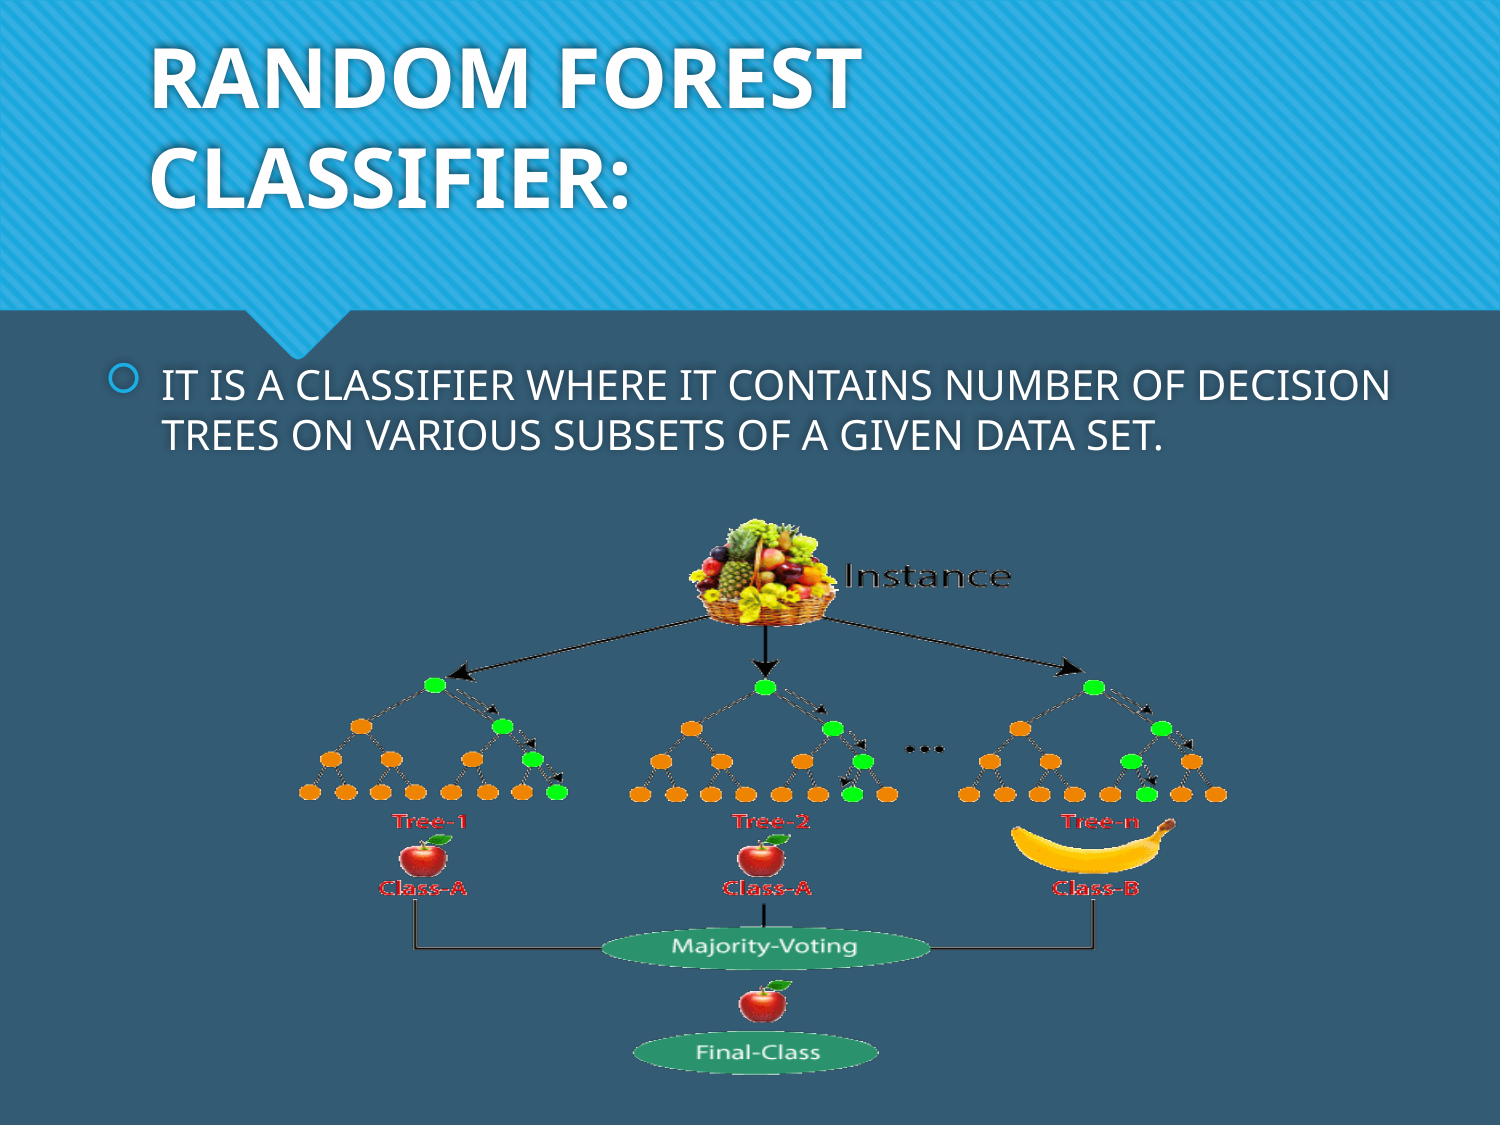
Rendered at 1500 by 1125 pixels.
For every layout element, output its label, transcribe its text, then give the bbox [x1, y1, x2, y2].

picture [296, 514, 1259, 1083]
title RANDOM FOREST CLASSIFIER: [132, 73, 1368, 189]
list IT IS A CLASSIFIER WHERE IT CONTAINS NUMBER OF DECISION TREES ON VARIOUS SUBSETS OF A GIVEN DATA SET. [90, 196, 1459, 622]
